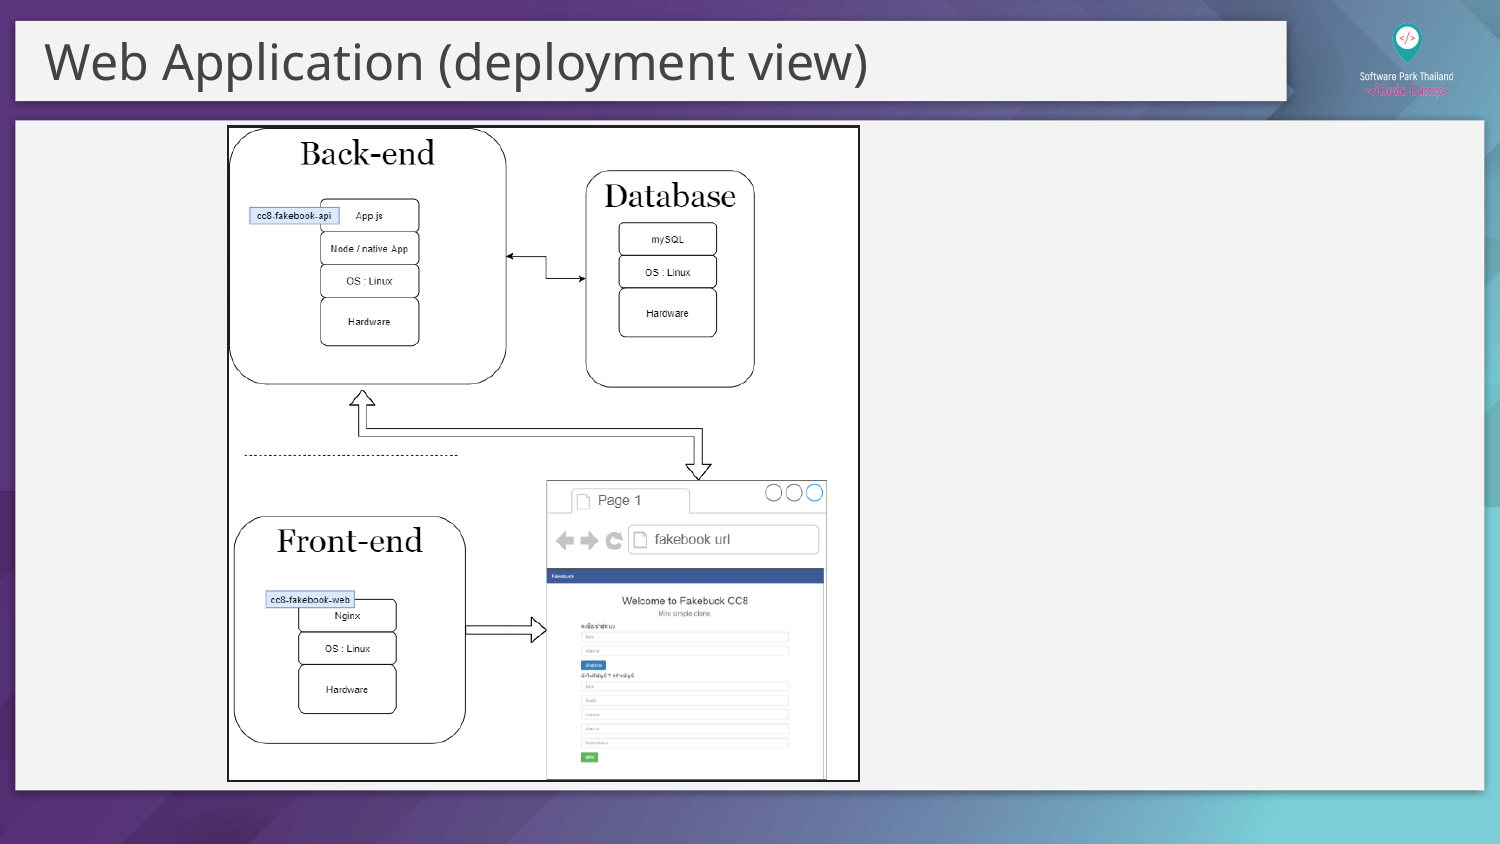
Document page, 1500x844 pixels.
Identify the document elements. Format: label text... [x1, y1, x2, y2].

text_box Web Application (deployment view) [33, 18, 1447, 111]
picture [0, 0, 1500, 844]
